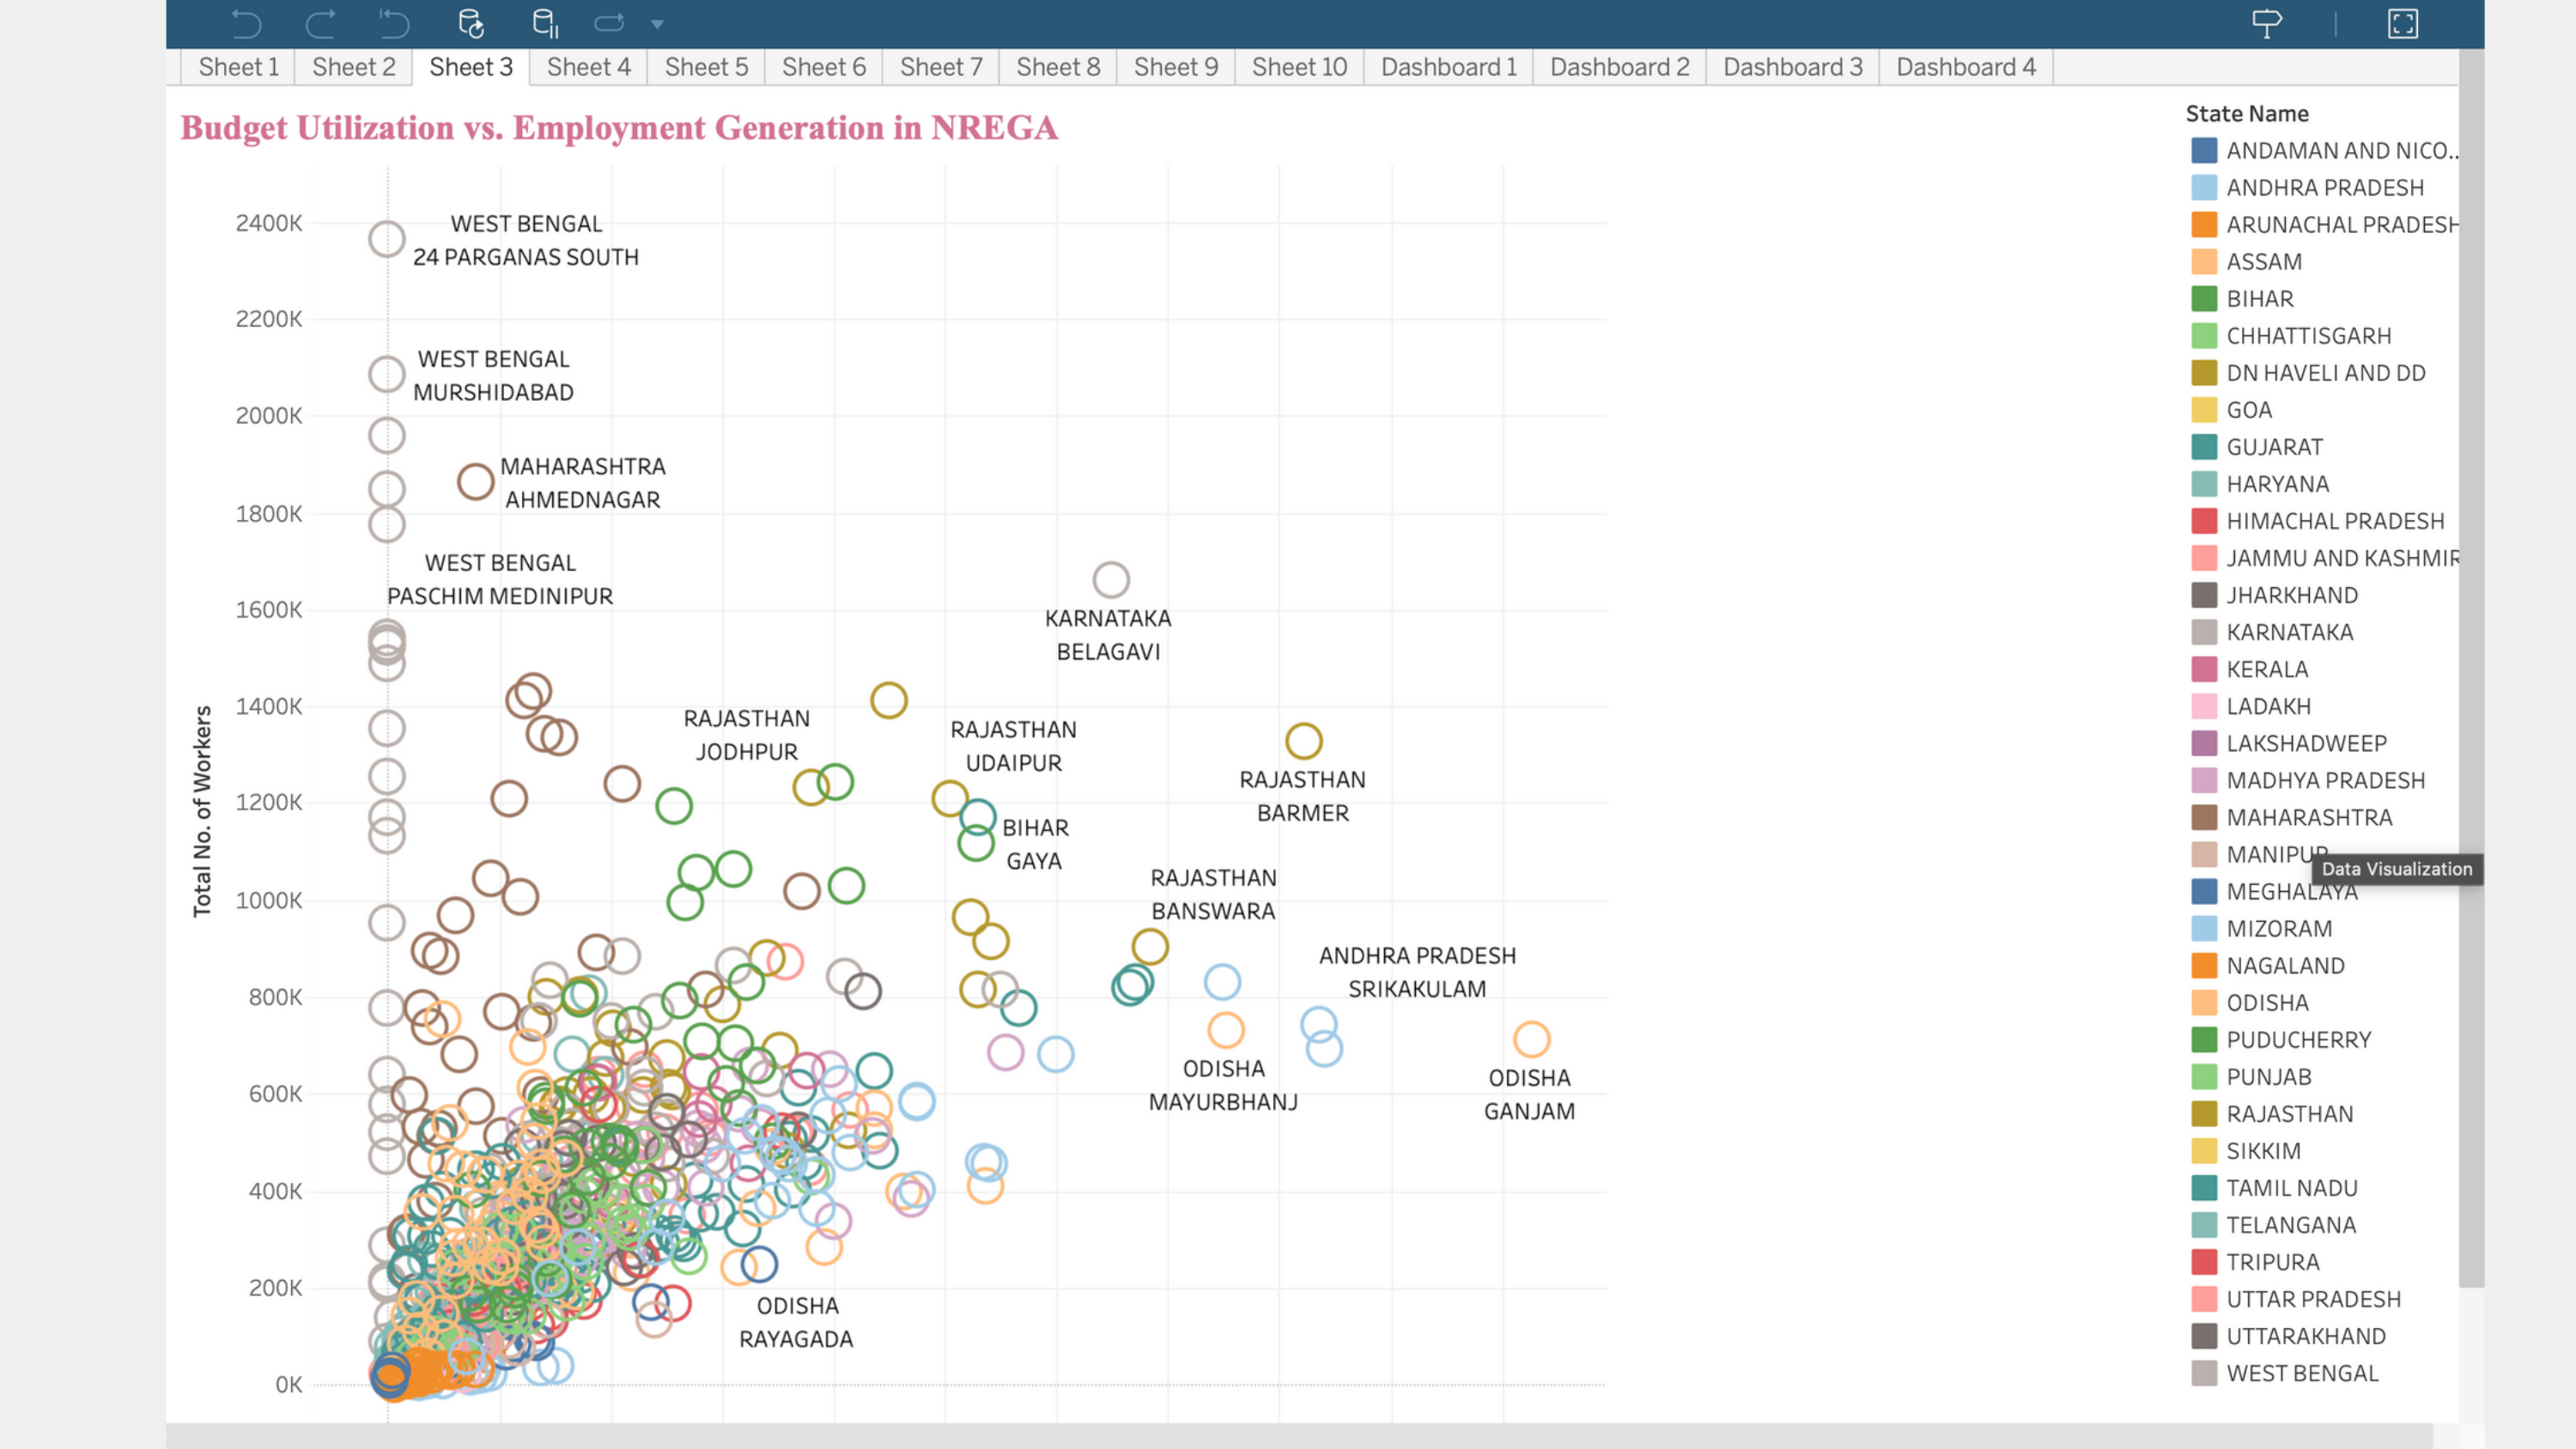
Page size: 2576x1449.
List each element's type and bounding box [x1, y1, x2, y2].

text_box [166, 0, 2485, 1449]
